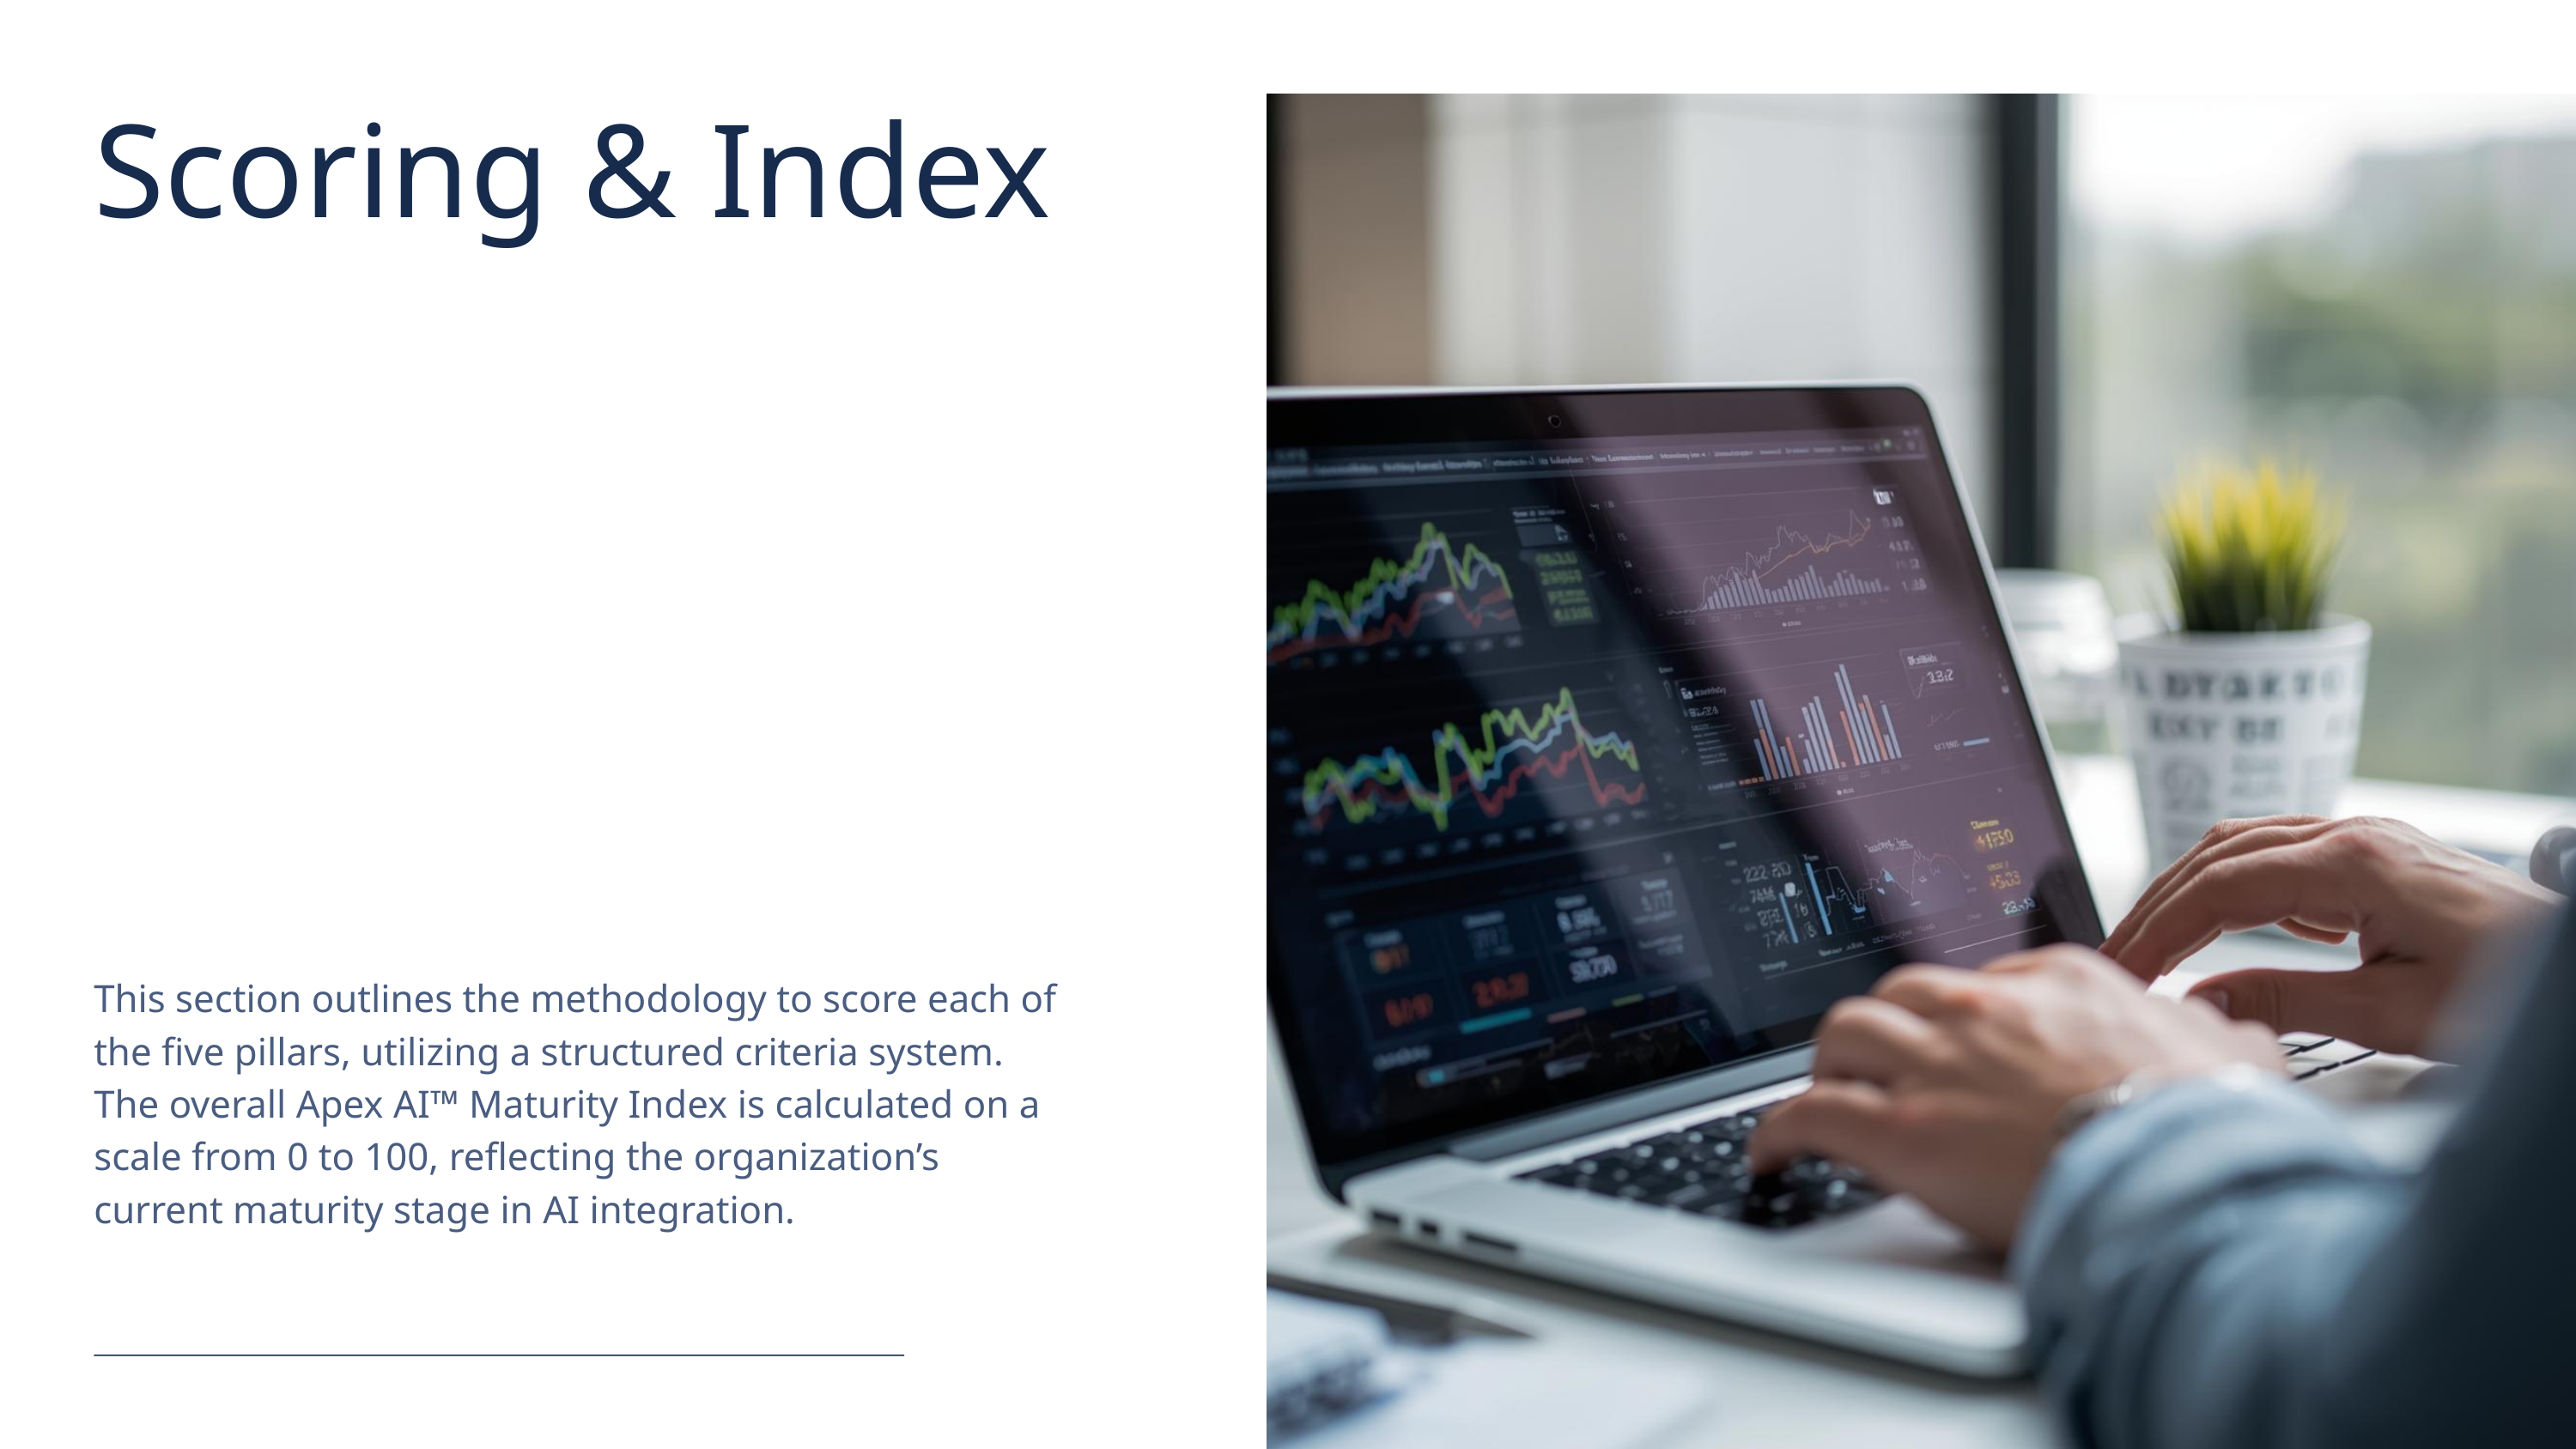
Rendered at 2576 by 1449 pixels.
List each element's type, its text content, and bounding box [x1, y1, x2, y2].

text_box Scoring & Index [94, 101, 1064, 244]
text_box This section outlines the methodology to score each of the five pillars, utilizing a structured criteria system. The overall Apex AI™ Maturity Index is calculated on a scale from 0 to 100, reflecting the organization’s current maturity stage in AI integration. [94, 967, 1064, 1231]
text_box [1266, 94, 2576, 1449]
